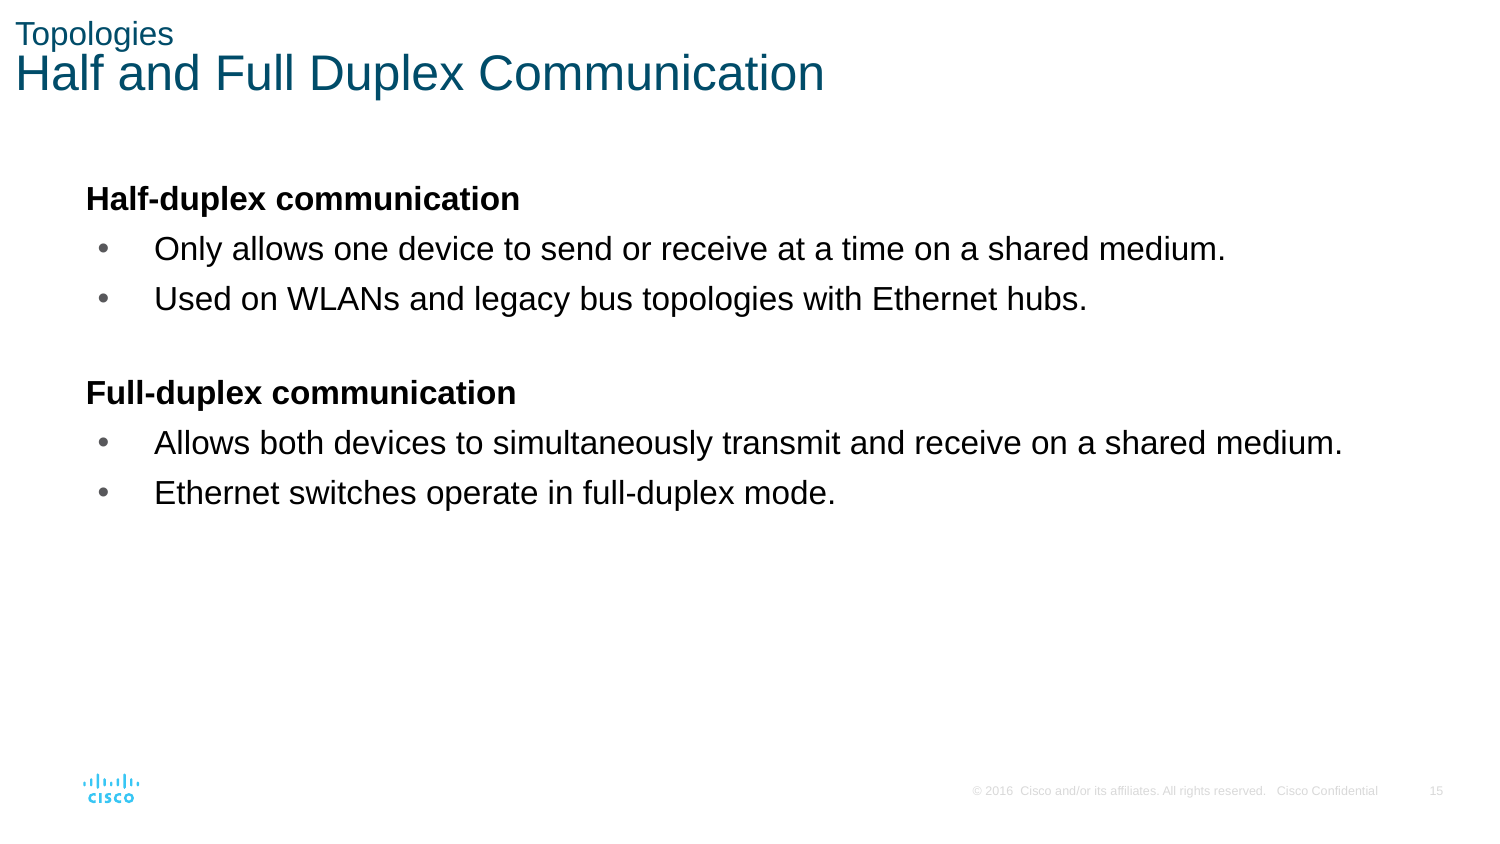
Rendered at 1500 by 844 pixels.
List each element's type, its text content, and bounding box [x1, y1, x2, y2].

list Half-duplex communication Only allows one device to send or receive at a time on a shared medium. Used on WLANs and legacy bus topologies with Ethernet hubs. Full-duplex communication Allows both devices to simultaneously transmit and receive on a shared medium. Ethernet switches operate in full-duplex mode. [70, 169, 1430, 674]
text_box Topologies Half and Full Duplex Communication [0, 0, 1369, 121]
